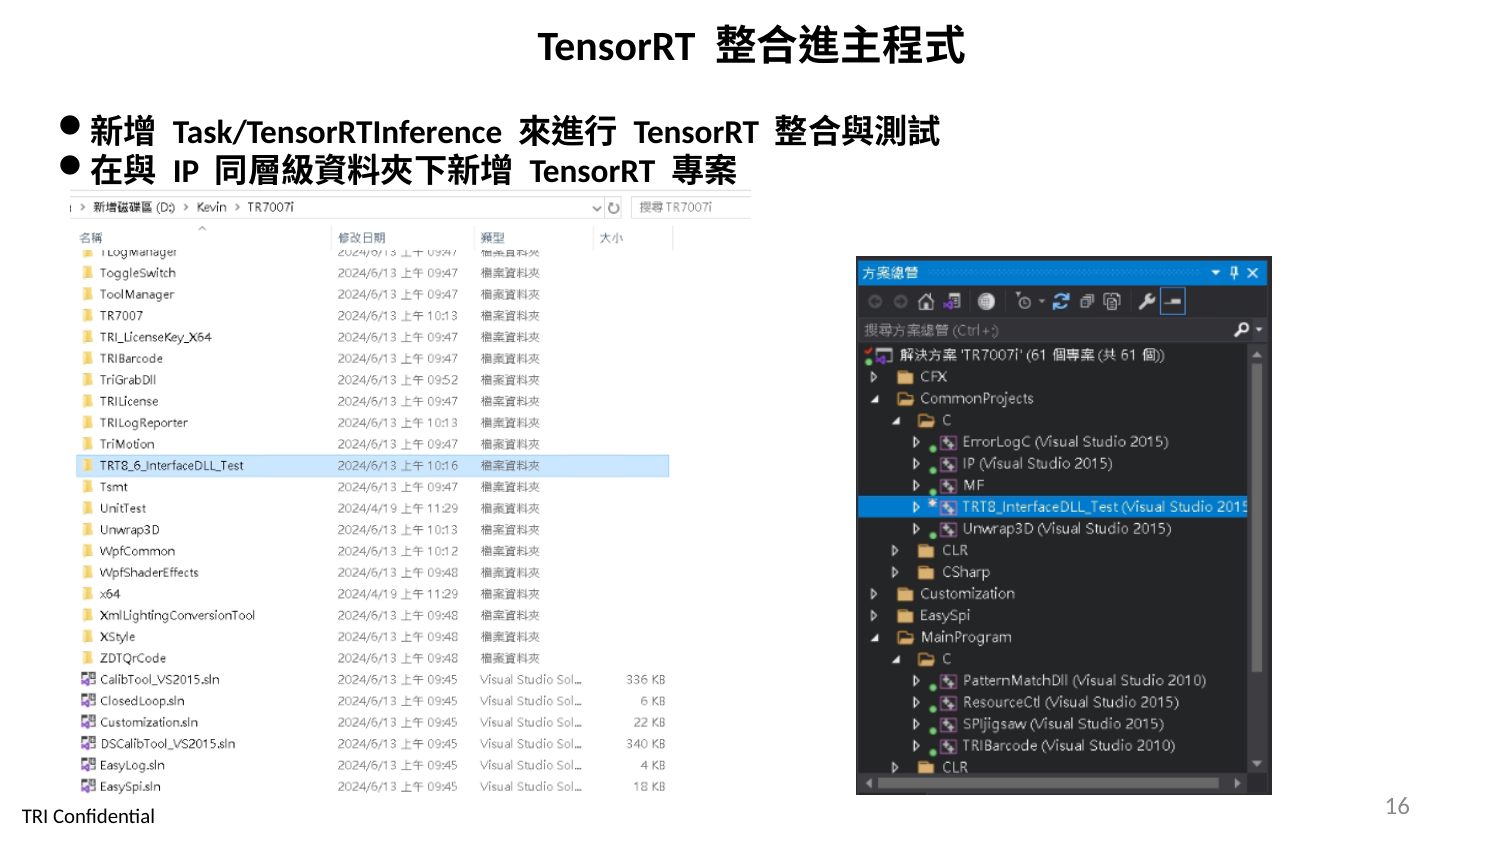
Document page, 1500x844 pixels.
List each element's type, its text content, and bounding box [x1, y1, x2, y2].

slide_number 16 [1074, 782, 1425, 827]
text_box 新增 Task/TensorRTInference 來進行 TensorRT 整合與測試 在與 IP 同層級資料夾下新增 TensorRT 專案 [42, 102, 1461, 197]
picture [70, 189, 751, 799]
picture [855, 256, 1272, 795]
text_box TensorRT 整合進主程式 [76, 8, 1427, 80]
text_box TRI Confidential [7, 794, 170, 835]
